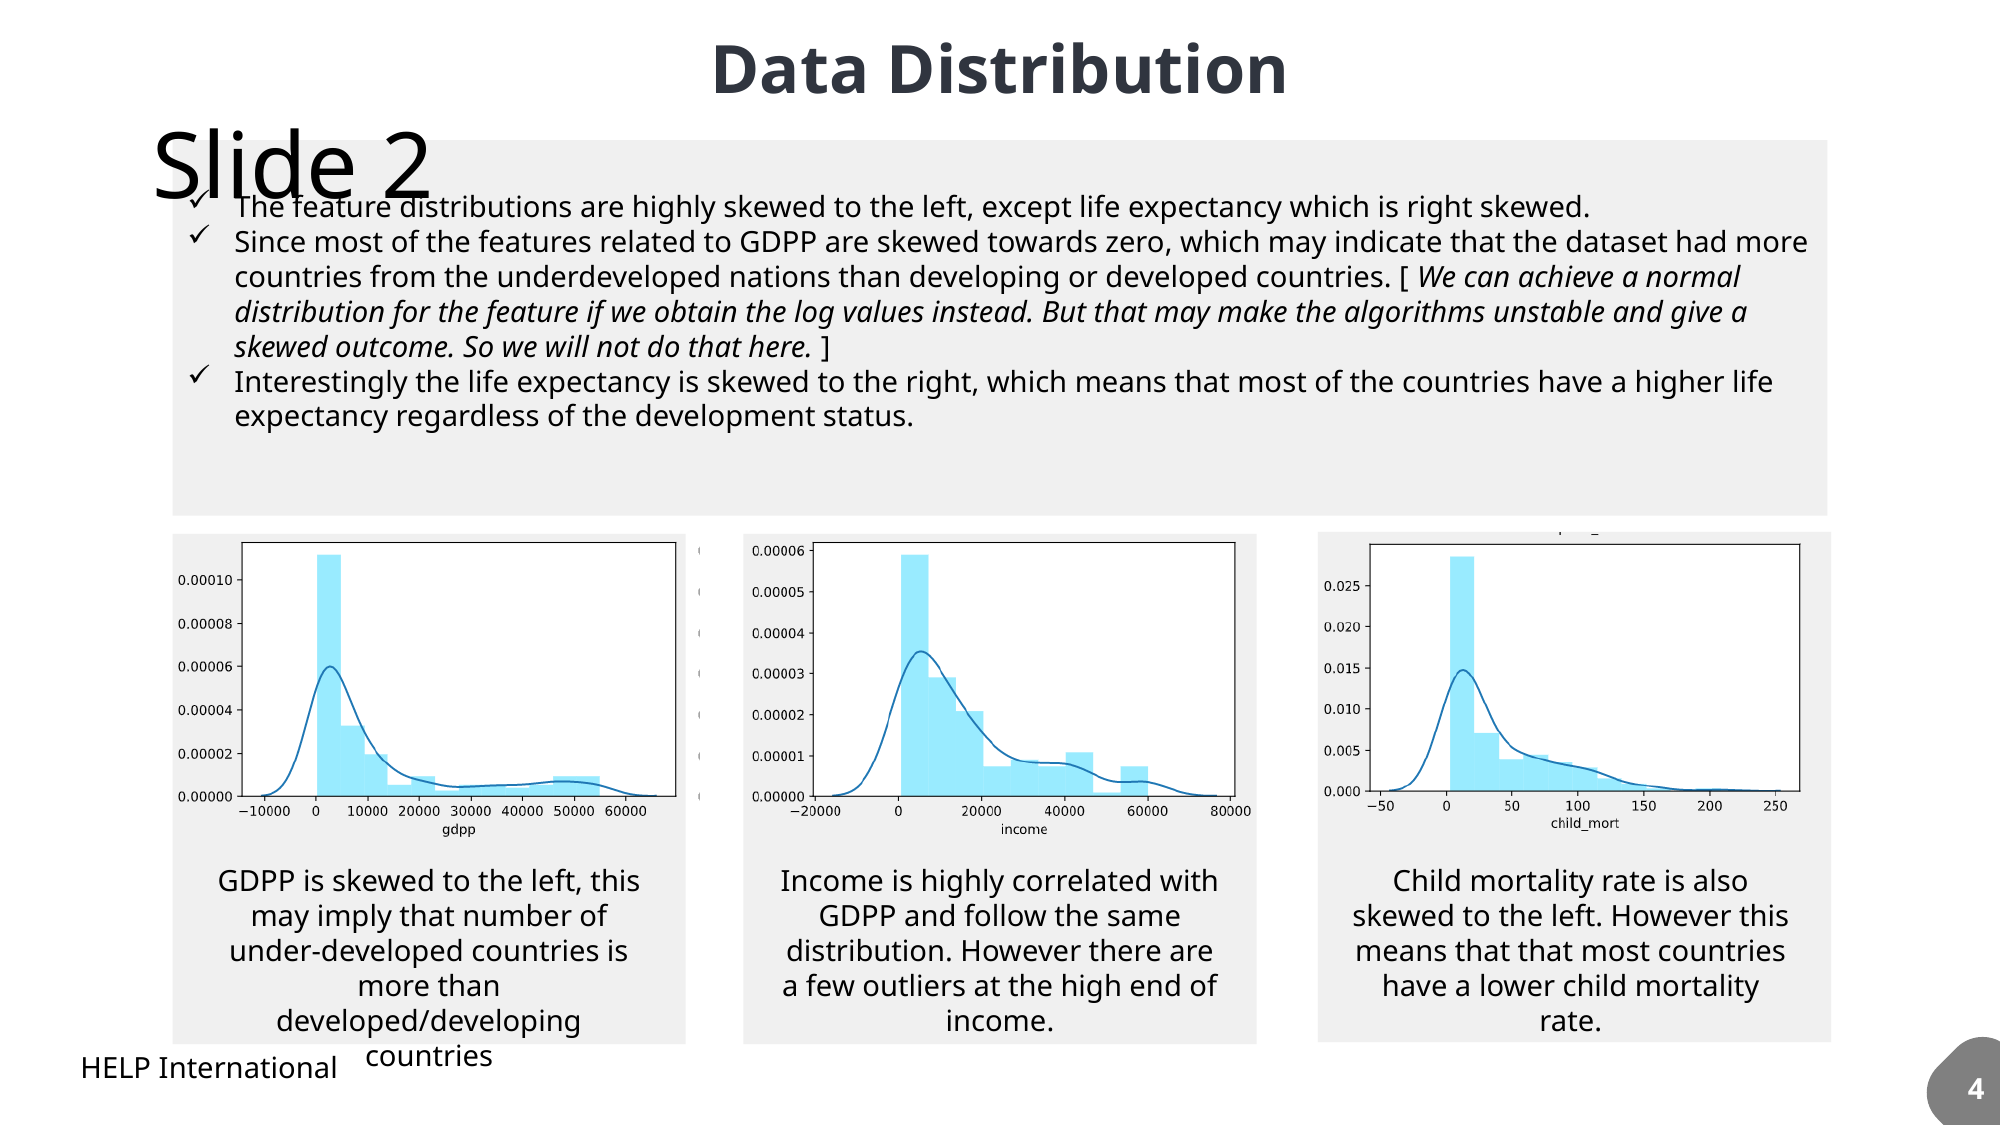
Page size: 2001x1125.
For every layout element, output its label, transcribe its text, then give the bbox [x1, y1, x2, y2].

picture [168, 531, 700, 840]
title Slide 2 [137, 59, 1863, 278]
text_box Income is highly correlated with GDPP and follow the same distribution. However there are a few outliers at the high end of income. [780, 862, 1220, 1038]
text_box HELP International [80, 1049, 339, 1085]
text_box [172, 840, 687, 1045]
text_box GDPP is skewed to the left, this may imply that number of under-developed countries is more than developed/developing countries [209, 862, 649, 1072]
text_box The feature distributions are highly skewed to the left, except life expectancy which is right skewed. Since most of the features related to GDPP are skewed towards zero, which may indicate that the dataset had more countries from the underdeveloped nations than developing or developed countries. [ We can achieve a normal distribution for the feature if we obtain the log values instead. But that may make the algorithms unstable and give a skewed outcome. So we will not do that here. ] Interestingly the life expectancy is skewed to the right, which means that most of the countries have a higher life expectancy regardless of the development status. [172, 278, 1828, 517]
text_box Data Distribution [710, 27, 1290, 59]
picture [742, 531, 1273, 840]
text_box [1925, 1035, 2000, 1125]
picture [1297, 531, 1828, 840]
text_box [742, 840, 1258, 1045]
text_box 4 [1953, 1063, 2000, 1113]
text_box Child mortality rate is also skewed to the left. However this means that that most countries have a lower child mortality rate. [1350, 862, 1791, 1037]
text_box [1317, 531, 1832, 1043]
